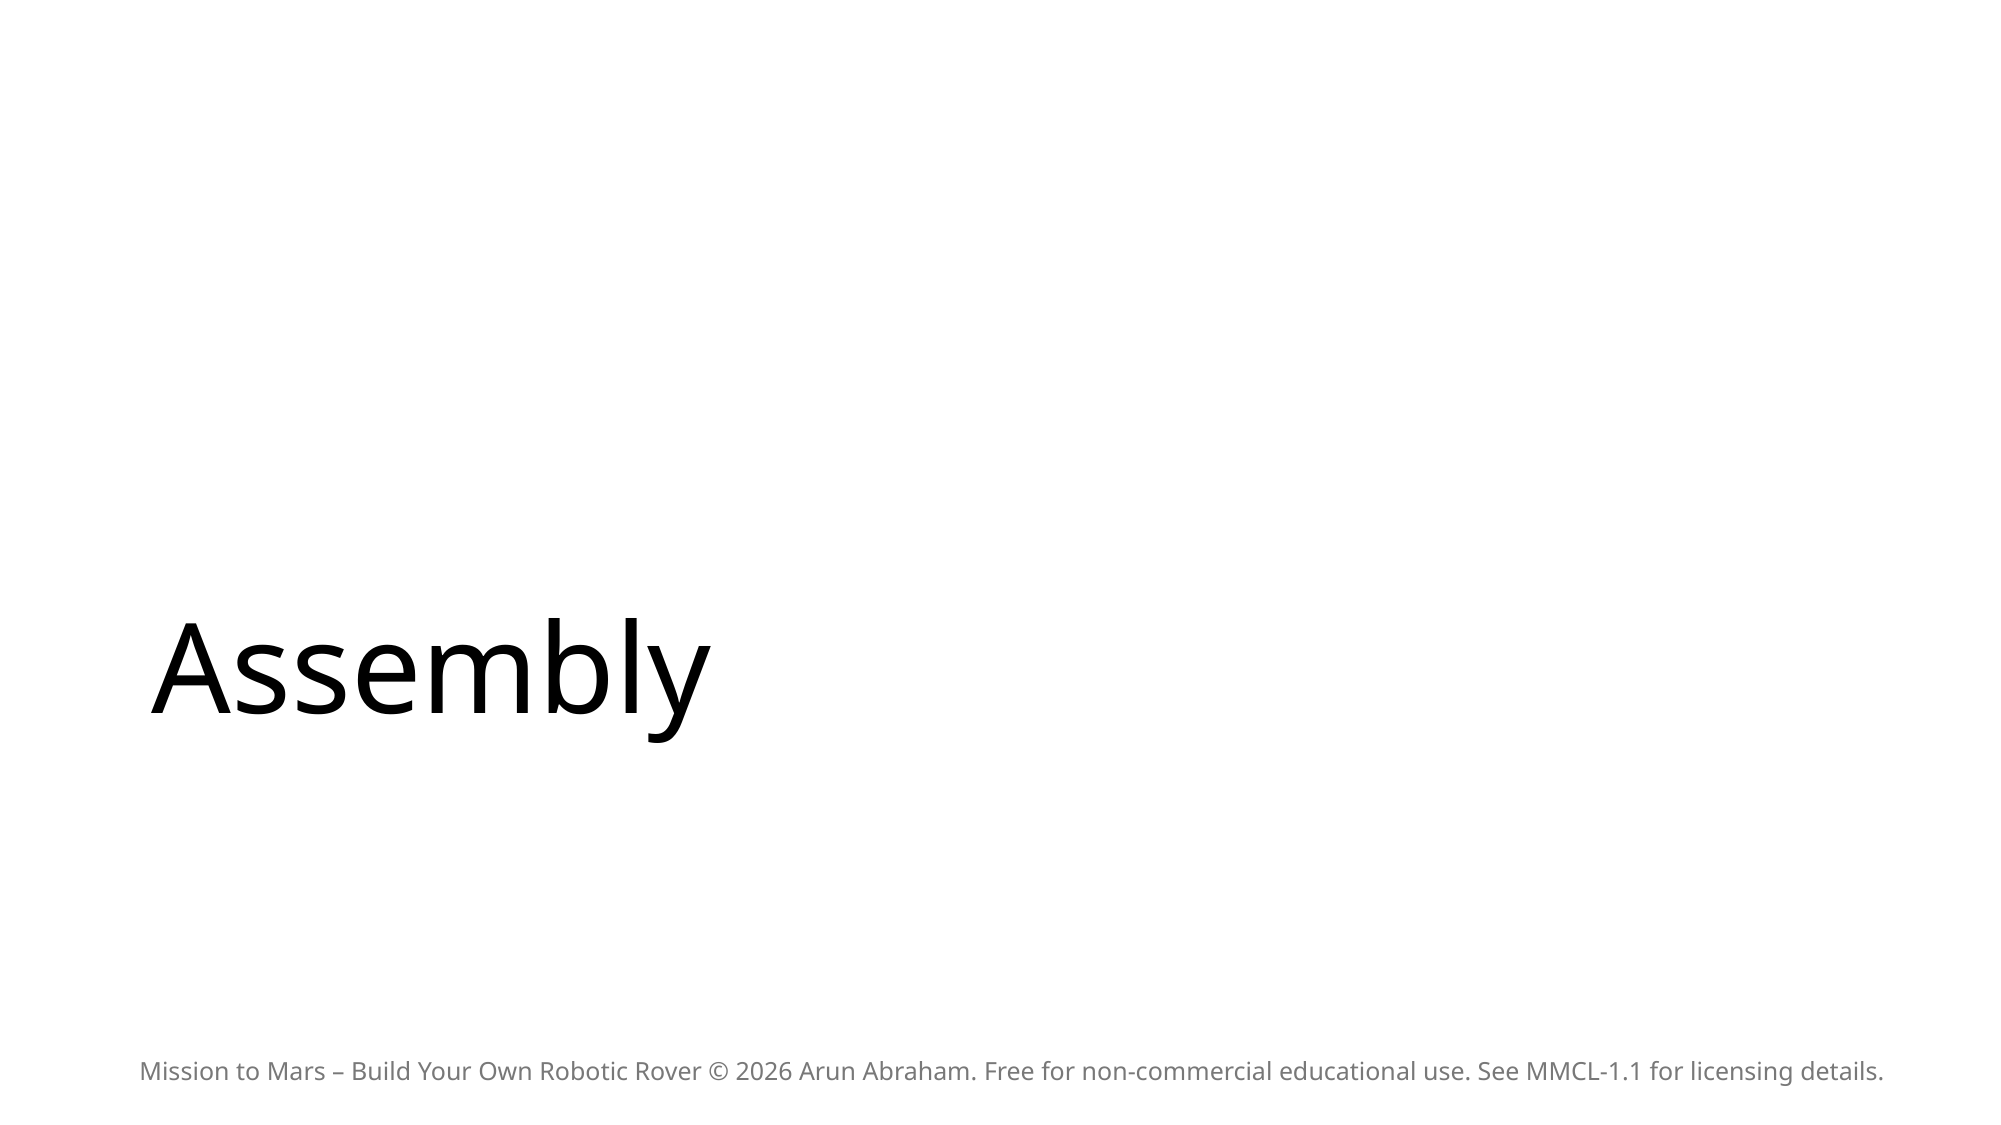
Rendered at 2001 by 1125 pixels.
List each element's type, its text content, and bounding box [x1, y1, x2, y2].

footer Mission to Mars – Build Your Own Robotic Rover © 2026 Arun Abraham. Free for non-commercial educational use. See MMCL-1.1 for licensing details. [110, 1042, 1916, 1103]
title Assembly [136, 280, 1862, 749]
